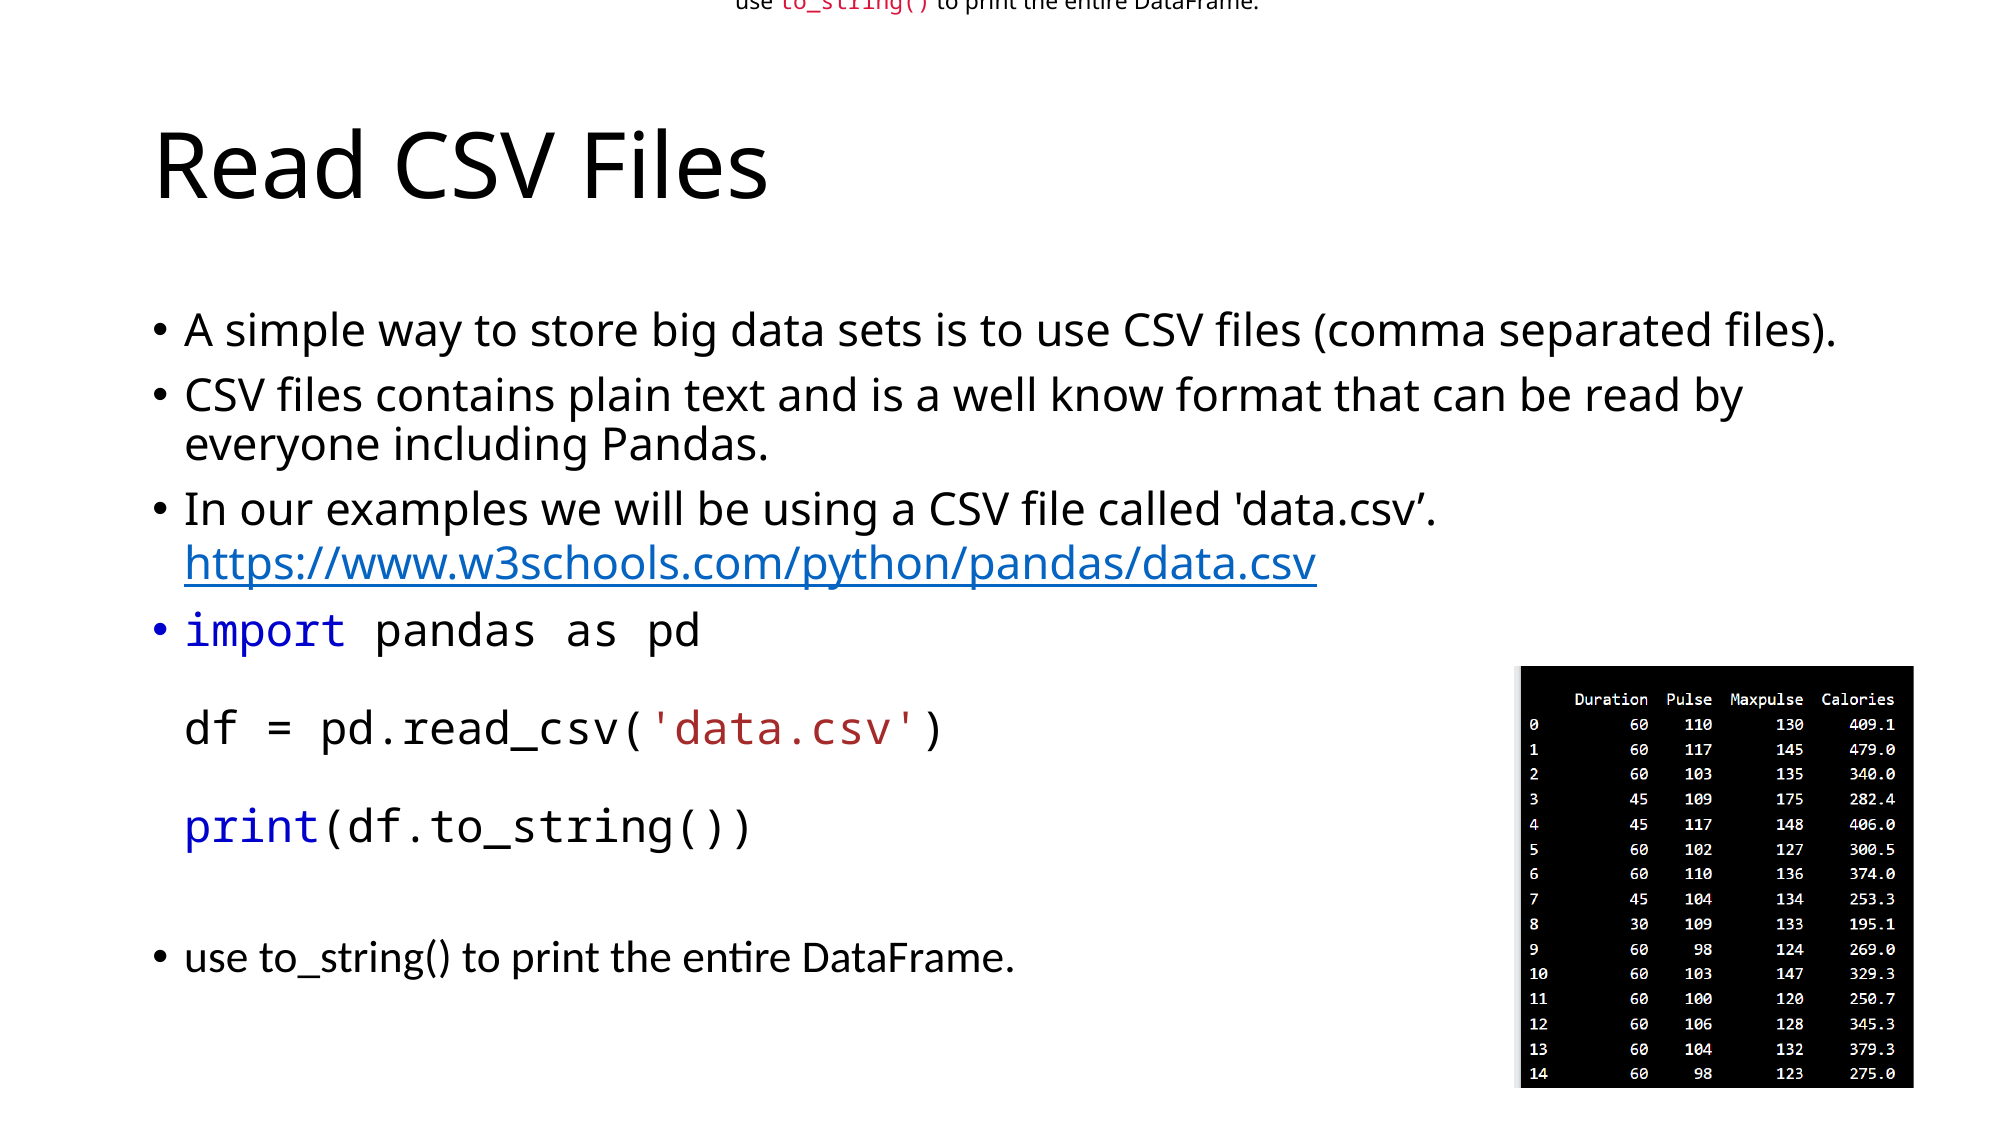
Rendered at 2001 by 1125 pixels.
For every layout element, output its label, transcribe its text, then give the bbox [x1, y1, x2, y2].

list A simple way to store big data sets is to use CSV files (comma separated files). CSV files contains plain text and is a well know format that can be read by everyone including Pandas. In our examples we will be using a CSV file called 'data.csv’. https://www.w3schools.com/python/pandas/data.csv import pandas as pd df = pd.read_csv('data.csv') print(df.to_string()) use to_string() to print the entire DataFrame. [137, 299, 1863, 1014]
text_box use to_string() to print the entire DataFrame. [720, 0, 1280, 22]
picture [1514, 666, 1914, 1088]
title Read CSV Files [137, 59, 1863, 278]
